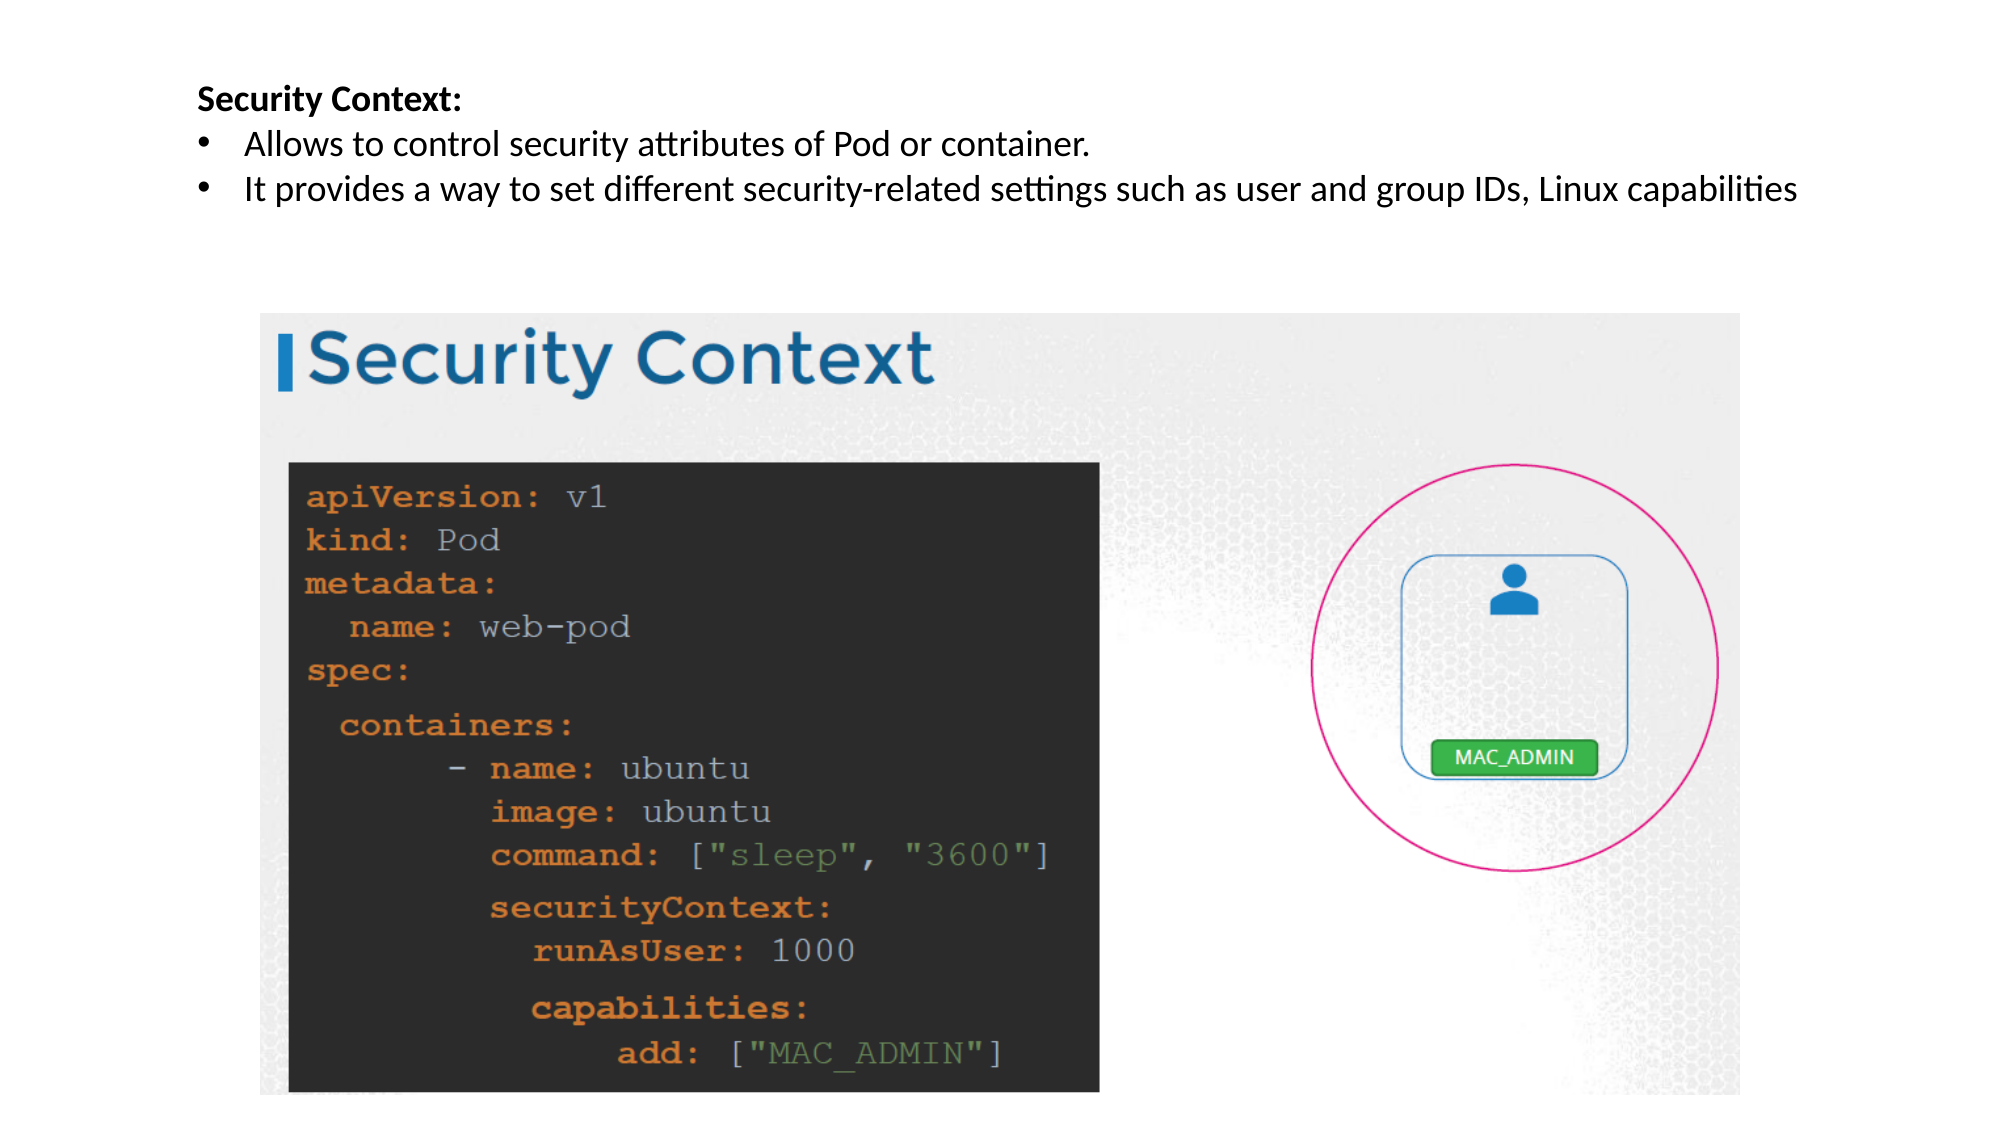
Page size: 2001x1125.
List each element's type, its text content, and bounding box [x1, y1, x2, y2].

picture [260, 313, 1740, 1095]
text_box Security Context: Allows to control security attributes of Pod or container. It provides a way to set different security-related settings such as user and group IDs, Linux capabilities [182, 66, 1927, 217]
